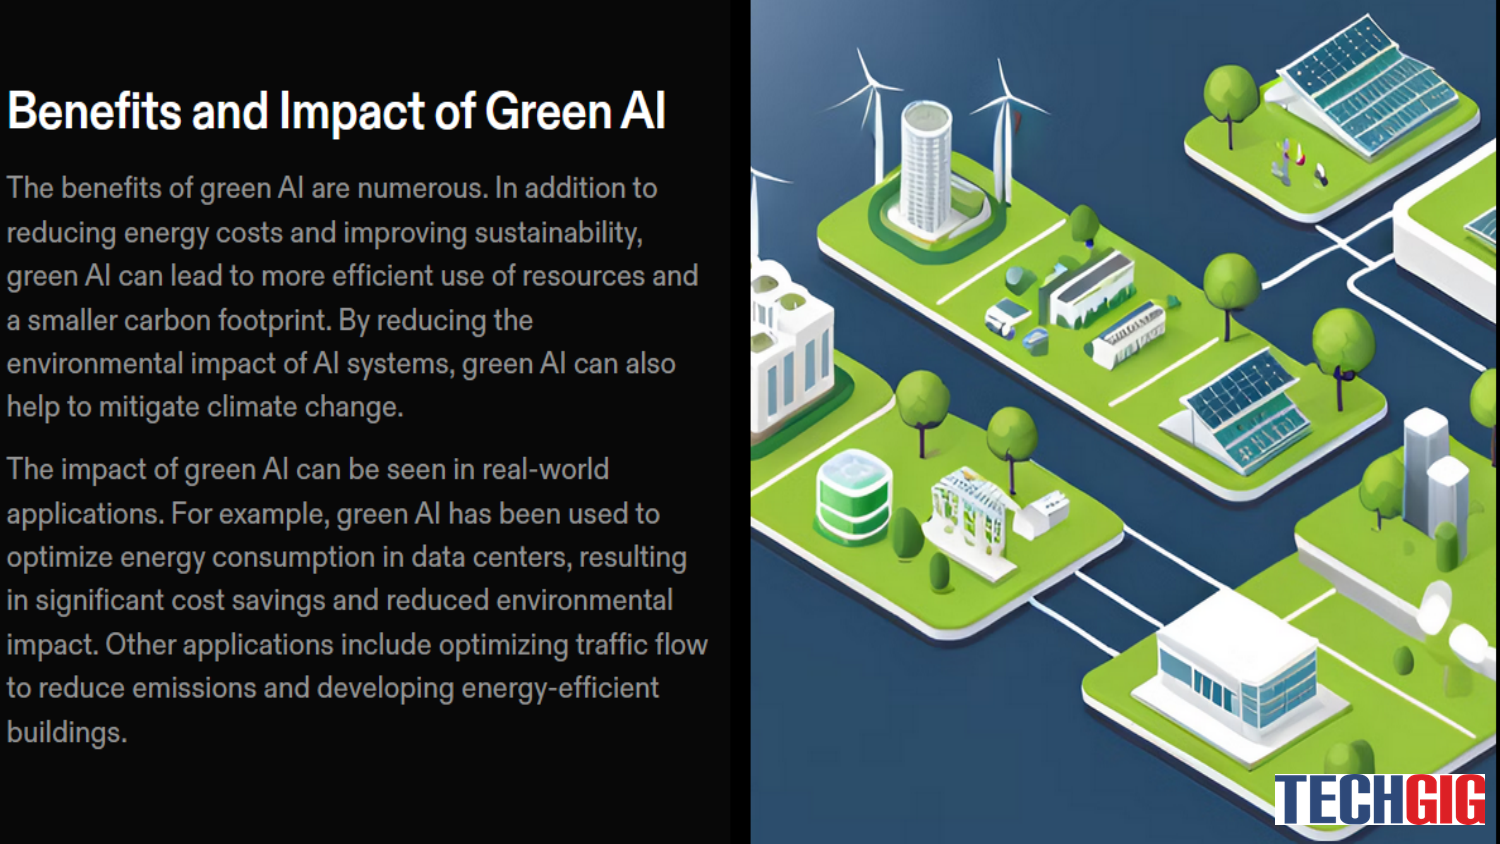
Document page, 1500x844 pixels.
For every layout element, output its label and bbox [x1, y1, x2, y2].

text_box [0, 0, 1500, 844]
picture [1275, 774, 1485, 825]
